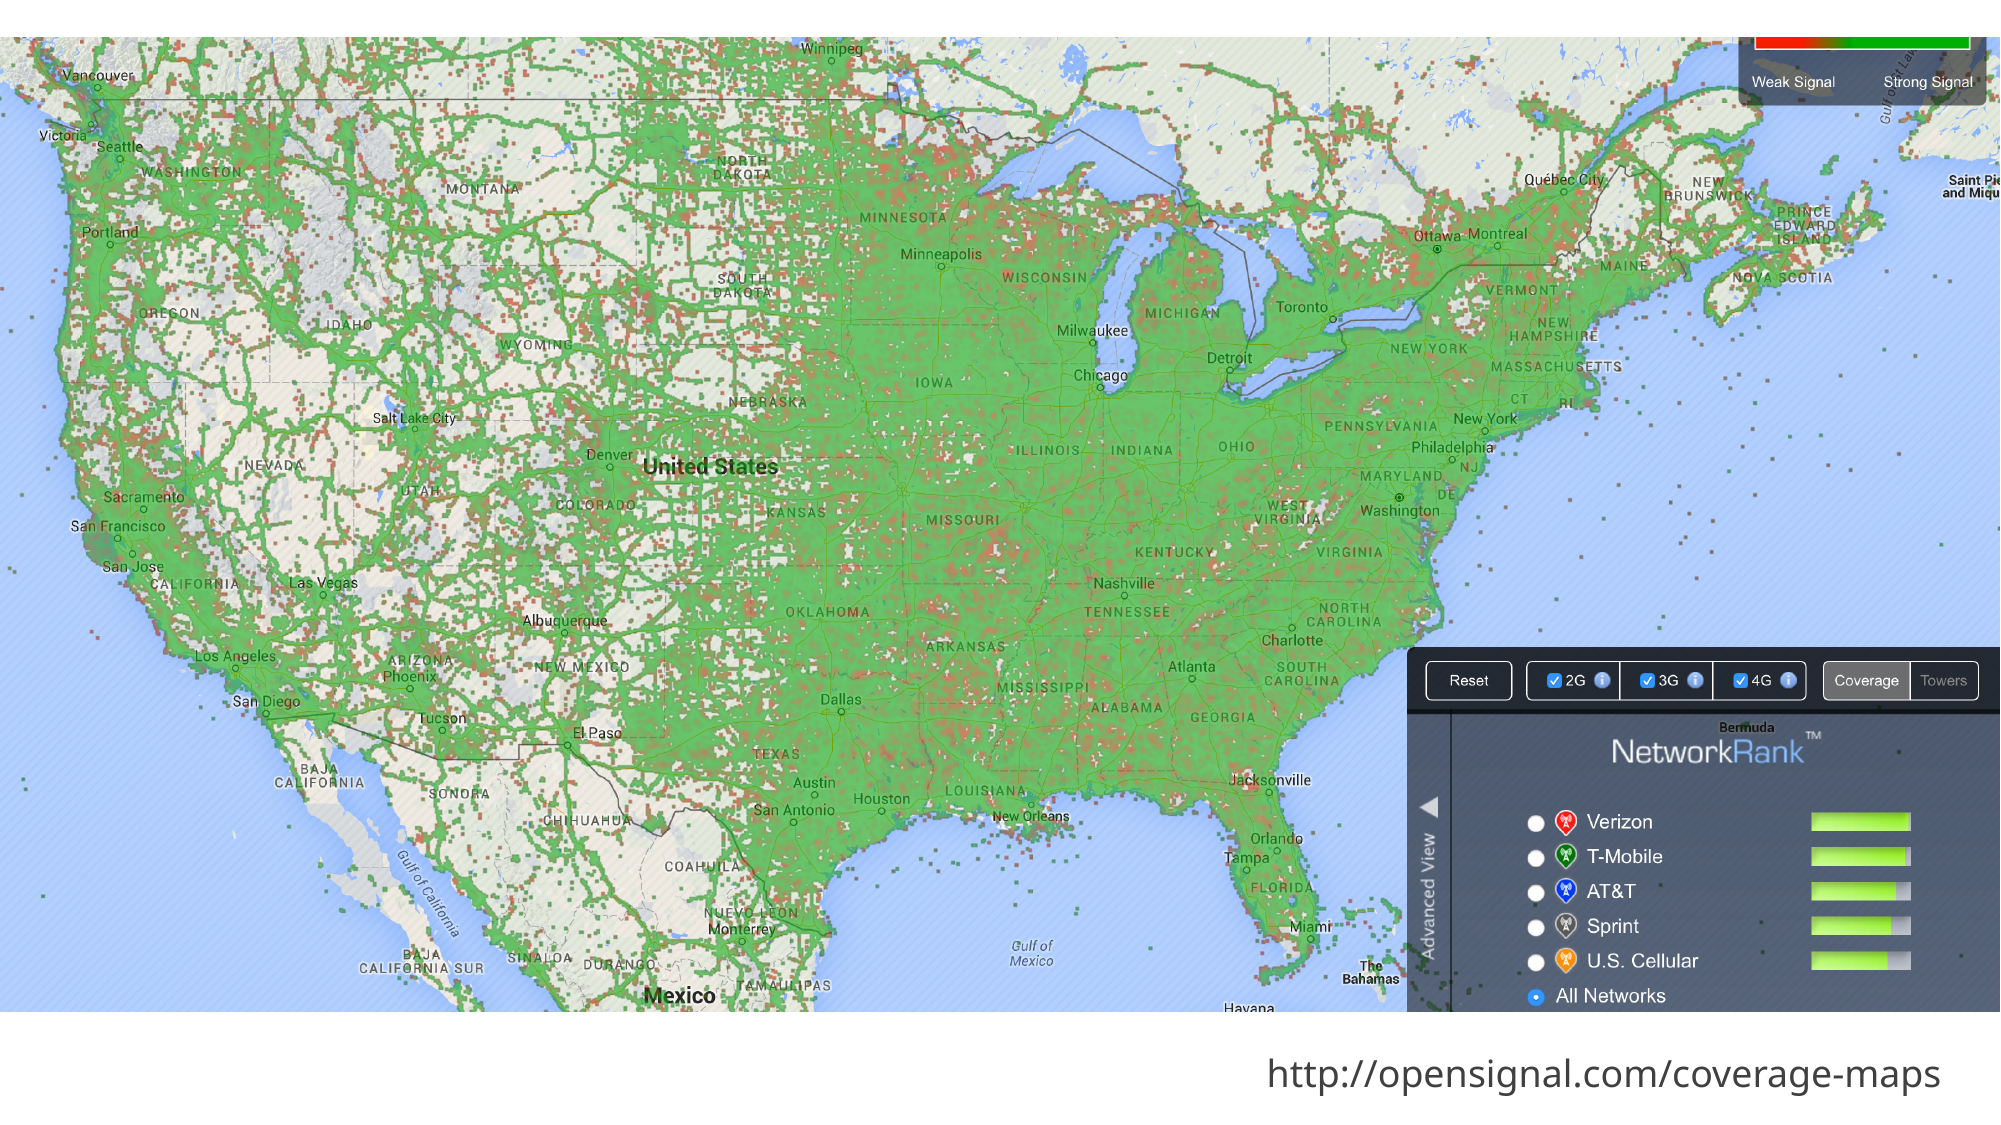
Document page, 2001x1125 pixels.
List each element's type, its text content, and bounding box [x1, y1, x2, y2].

text_box http://opensignal.com/coverage-maps [1251, 1042, 2000, 1103]
picture [0, 36, 2000, 1012]
